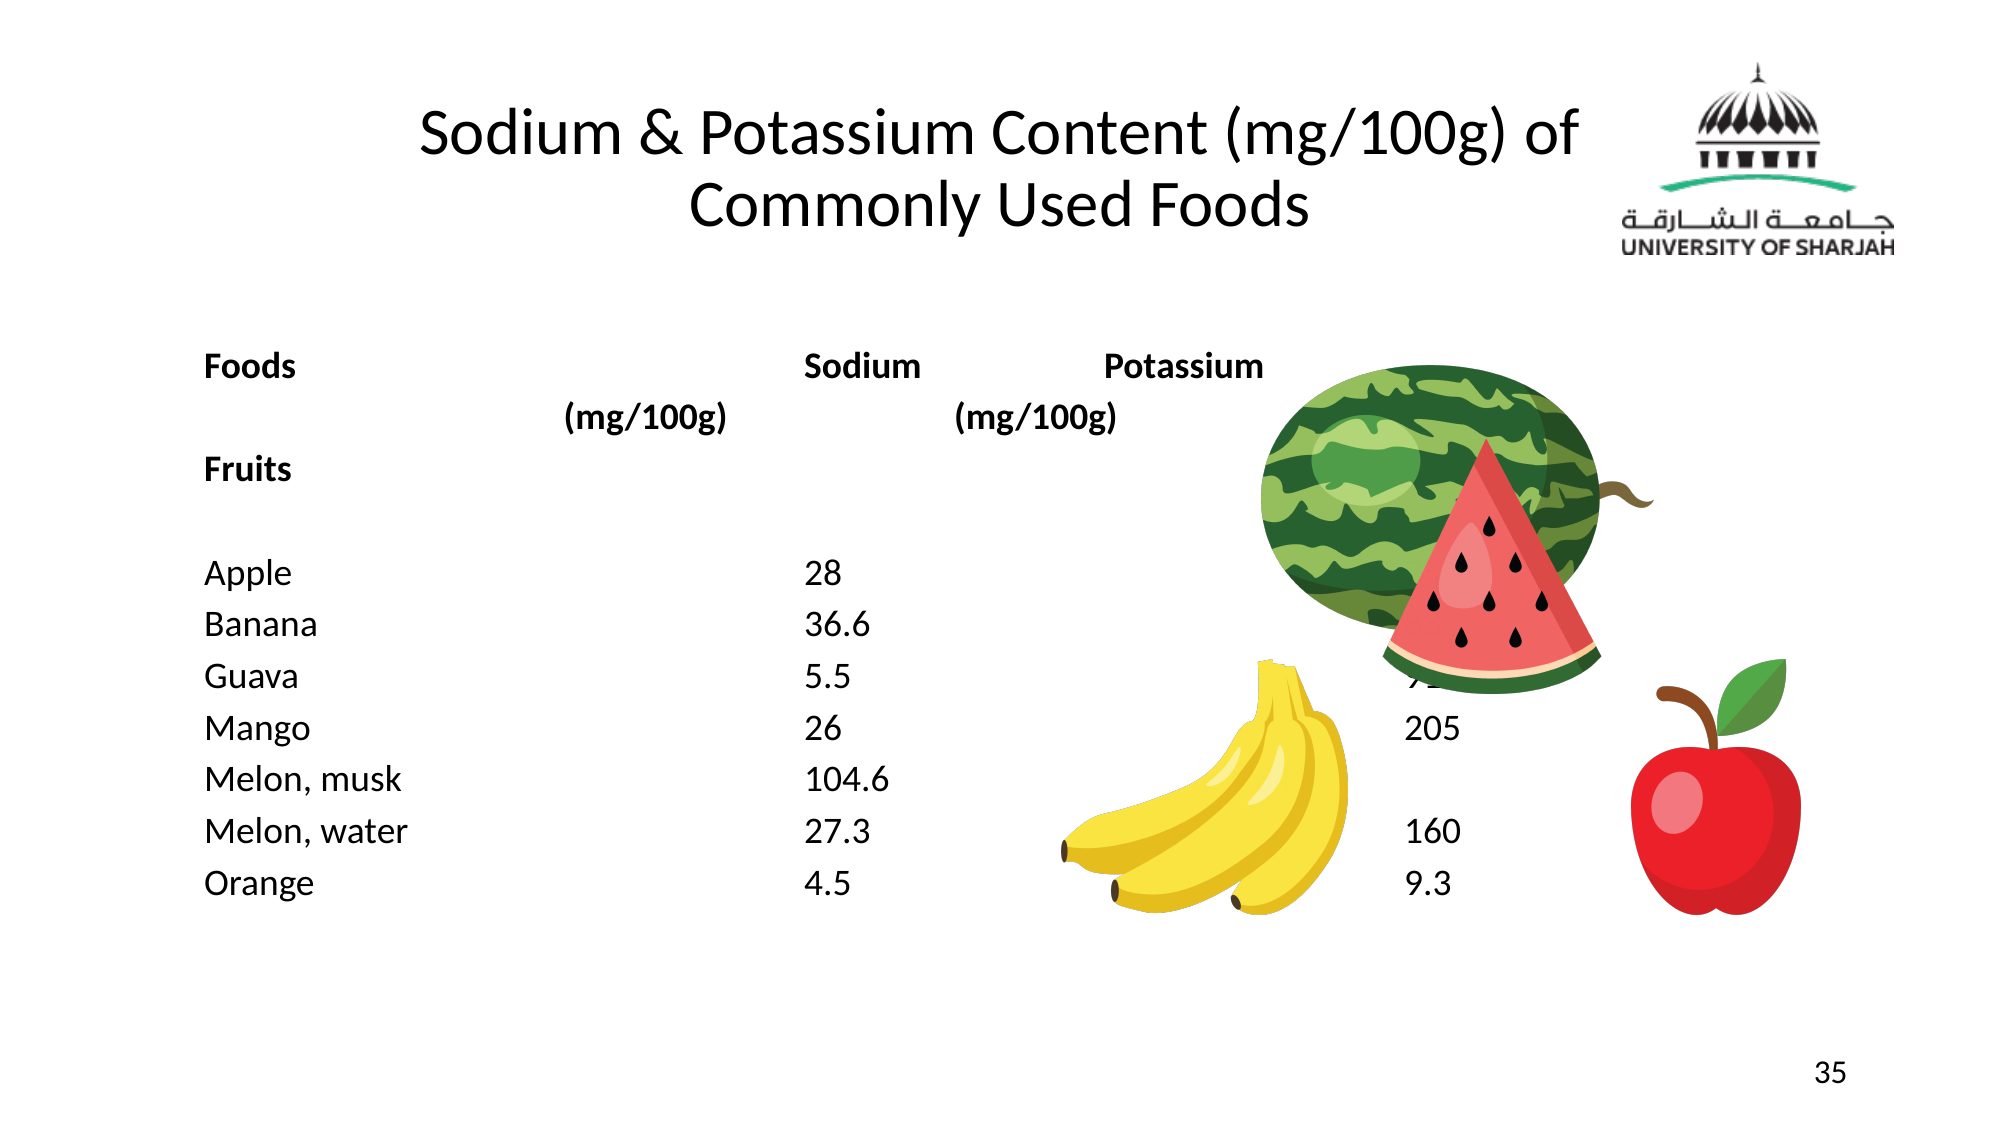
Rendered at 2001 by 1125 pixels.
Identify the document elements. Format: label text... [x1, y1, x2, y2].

title Sodium & Potassium Content (mg/100g) of Commonly Used Foods [319, 59, 1681, 278]
slide_number ‹#› [1412, 1042, 1863, 1103]
picture [1061, 365, 1801, 915]
list Foods Sodium Potassium (mg/100g) (mg/100g) Fruits Apple 28 75 Banana 36.6 88 Guava 5.5 91 Mango 26 205 Melon, musk 104.6 341 Melon, water 27.3 160 Orange 4.5 9.3 [189, 326, 1816, 1003]
picture [1681, 62, 1894, 255]
